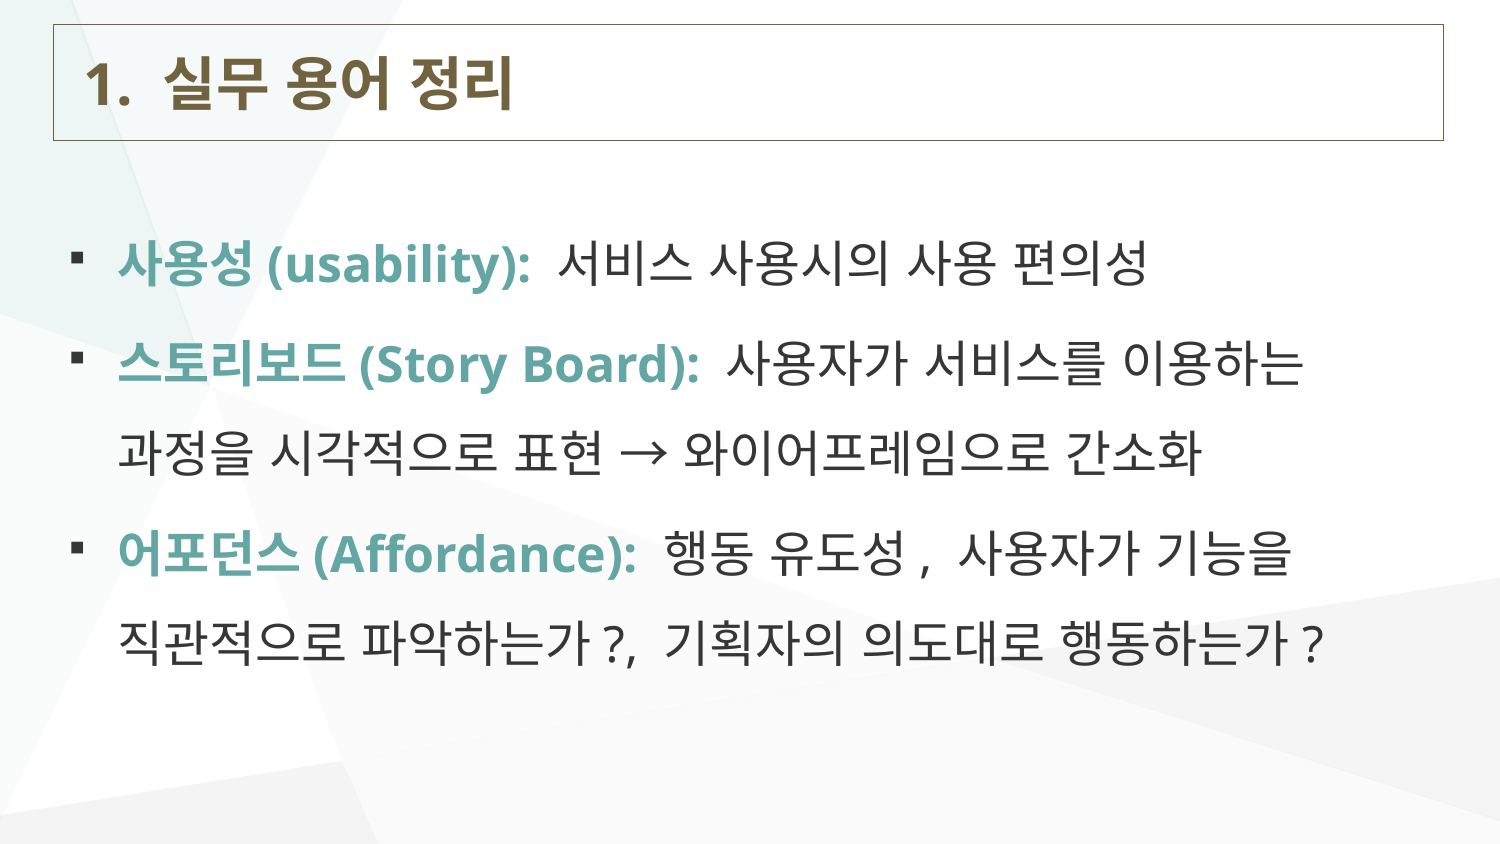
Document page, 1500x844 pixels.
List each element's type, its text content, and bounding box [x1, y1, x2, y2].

title 1. 실무 용어 정리 [53, 24, 1444, 141]
list 사용성(usability): 서비스 사용시의 사용 편의성 스토리보드(Story Board): 사용자가 서비스를 이용하는 과정을 시각적으로 표현 → 와이어프레임으로 간소화 어포던스(Affordance): 행동 유도성, 사용자가 기능을 직관적으로 파악하는가?, 기획자의 의도대로 행동하는가? [53, 195, 1444, 806]
